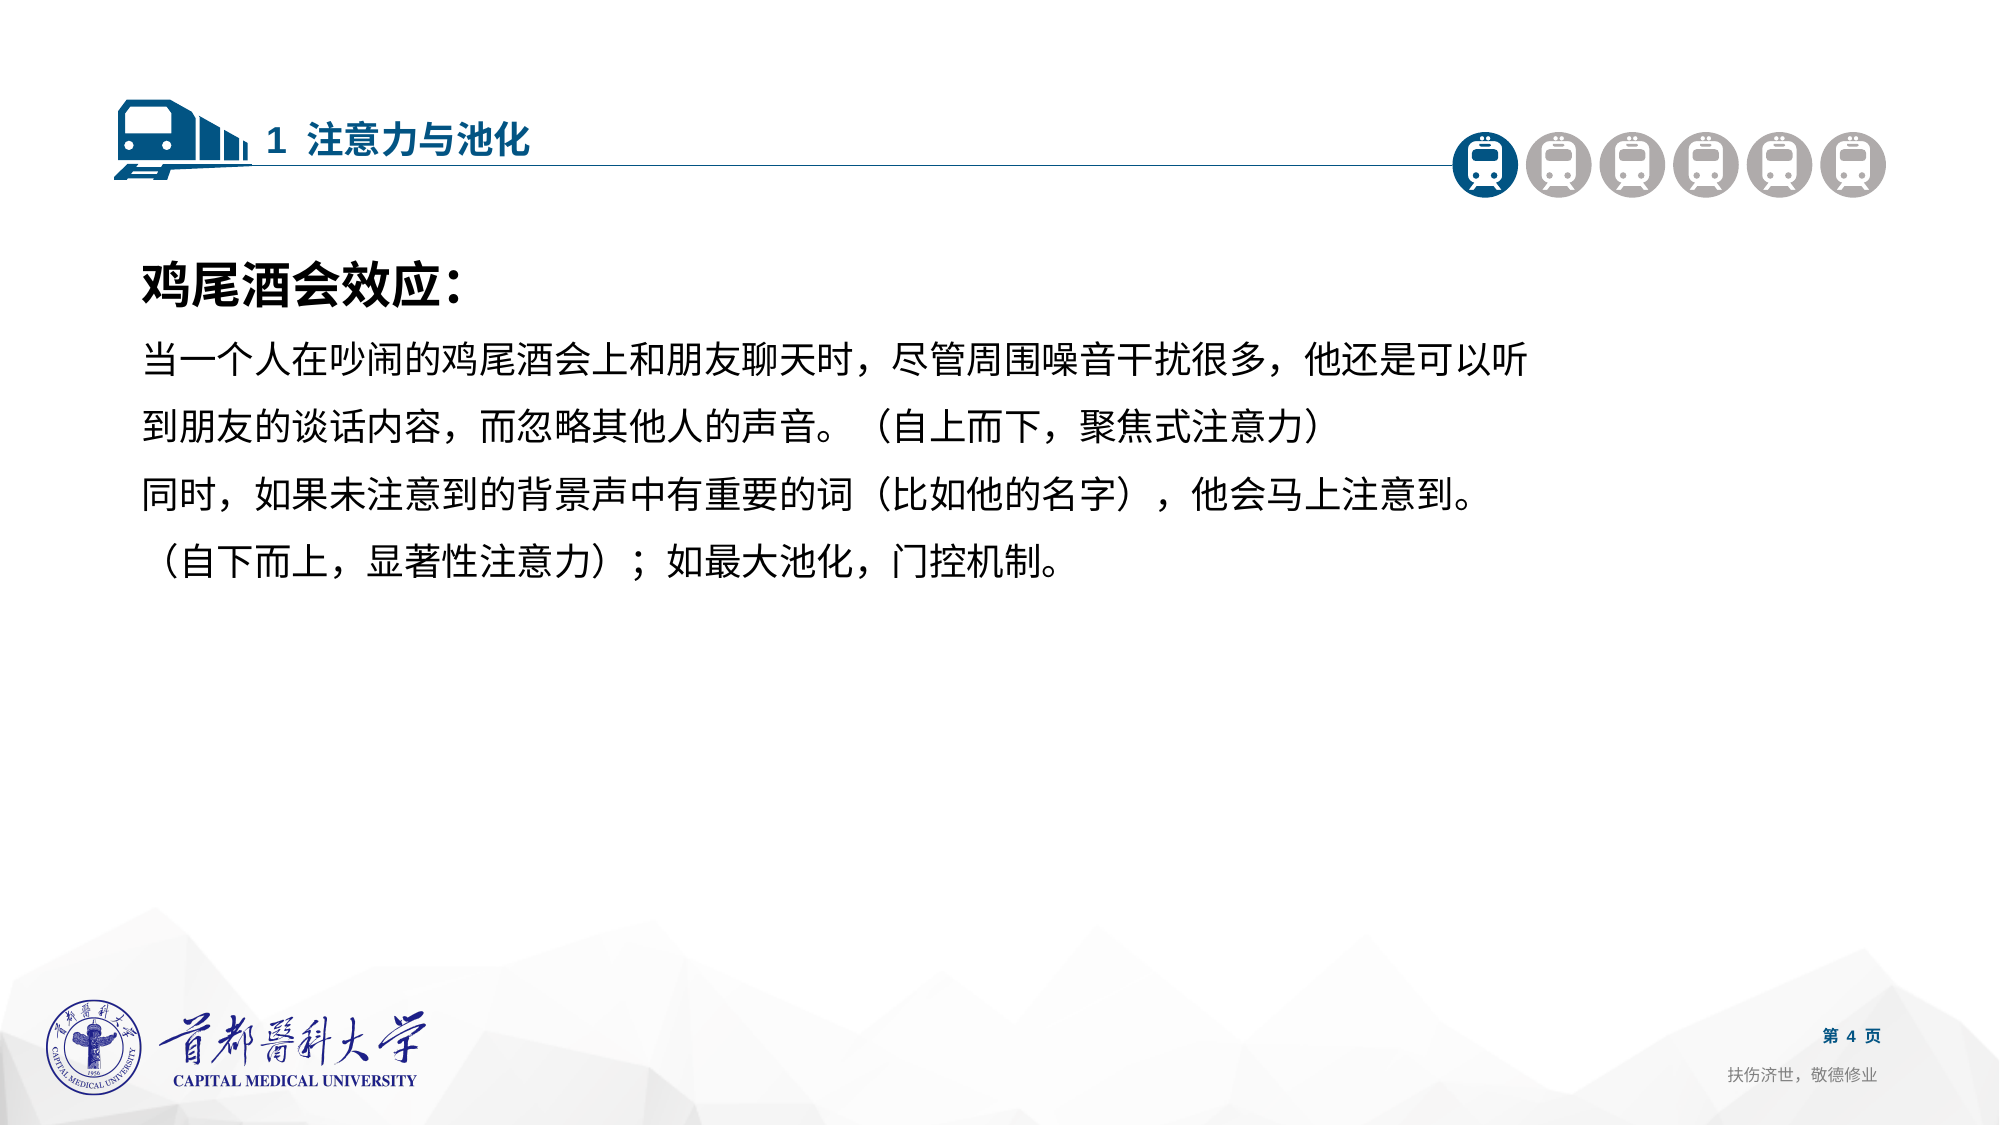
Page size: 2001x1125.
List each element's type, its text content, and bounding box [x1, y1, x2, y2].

list 1 注意力与池化 [266, 121, 790, 163]
footer 扶伤济世，敬德修业 [1727, 1064, 1907, 1085]
picture [24, 997, 445, 1098]
slide_number 第 4 页 [1727, 1023, 1882, 1048]
text_box 鸡尾酒会效应： 当一个人在吵闹的鸡尾酒会上和朋友聊天时，尽管周围噪音干扰很多，他还是可以听到朋友的谈话内容，而忽略其他人的声音。（自上而下，聚焦式注意力） 同时，如果未注意到的背景声中有重要的词（比如他的名字），他会马上注意到。（自下而上，显著性注意力）；如最大池化，门控机制。 [126, 215, 1568, 659]
